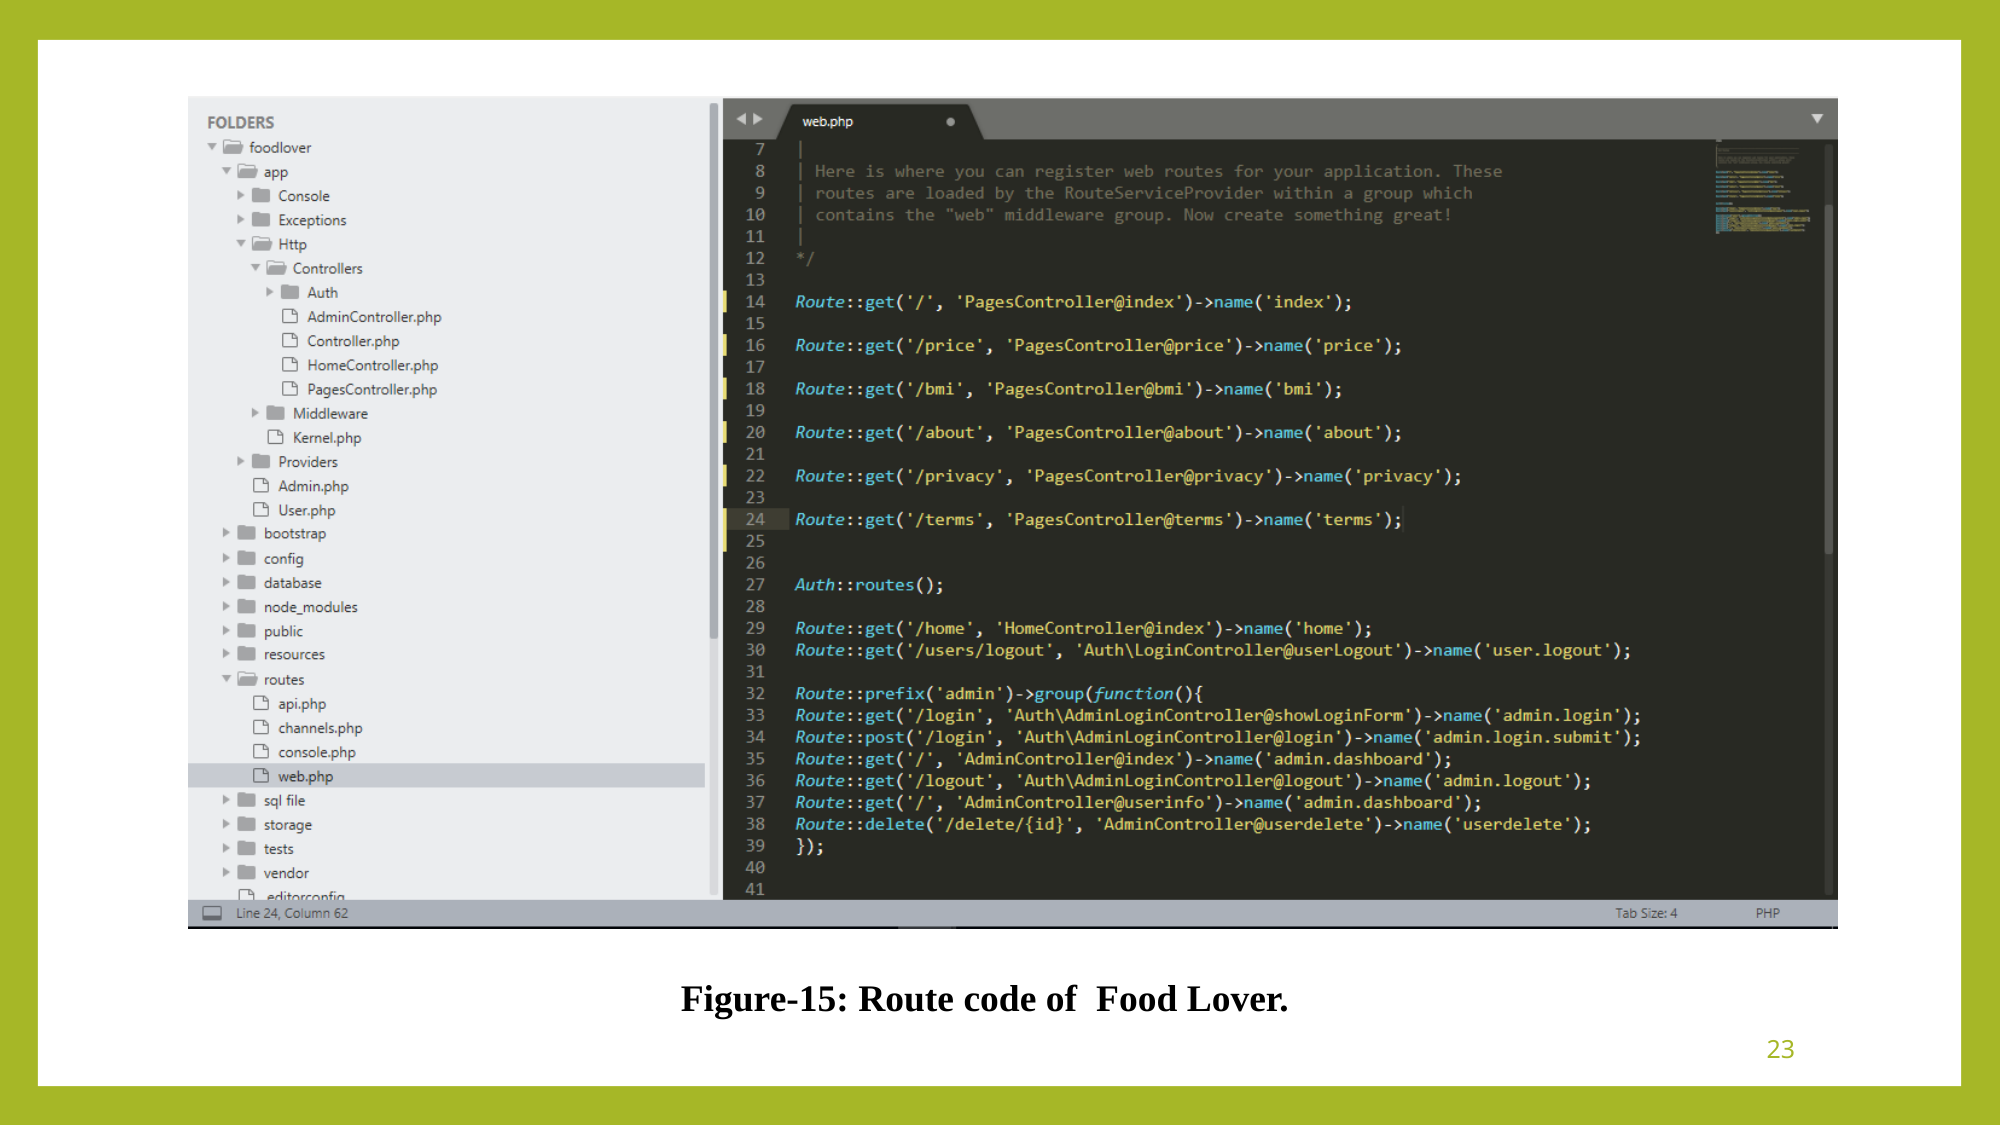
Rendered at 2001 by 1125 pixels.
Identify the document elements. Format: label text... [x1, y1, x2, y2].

slide_number 23 [1530, 1020, 1811, 1081]
text_box Figure-15: Route code of Food Lover. [535, 967, 1435, 1072]
picture [187, 95, 1839, 929]
